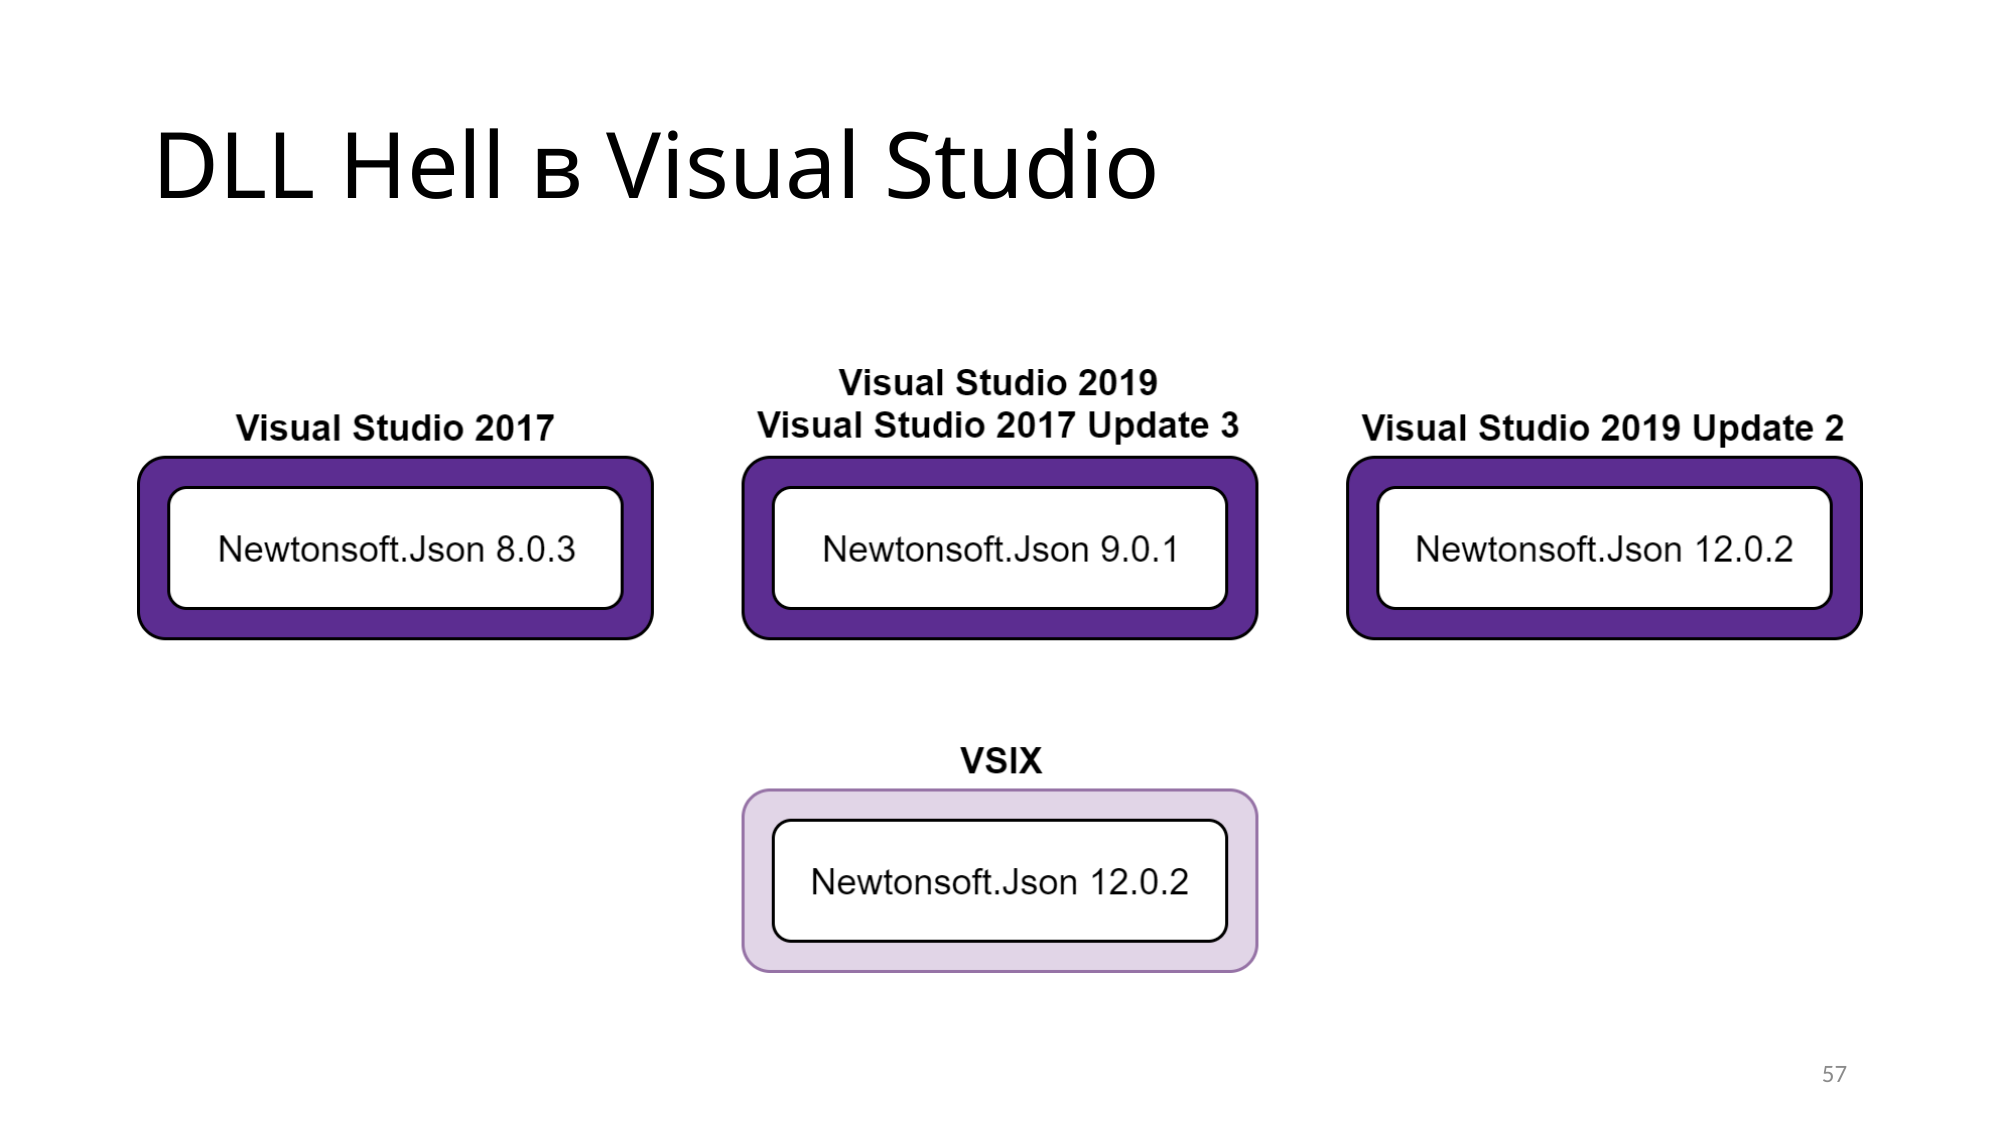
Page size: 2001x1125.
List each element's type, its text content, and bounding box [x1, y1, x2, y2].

title DLL Hell в Visual Studio [137, 59, 1863, 278]
slide_number 57 [1412, 1042, 1863, 1103]
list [137, 365, 1863, 973]
